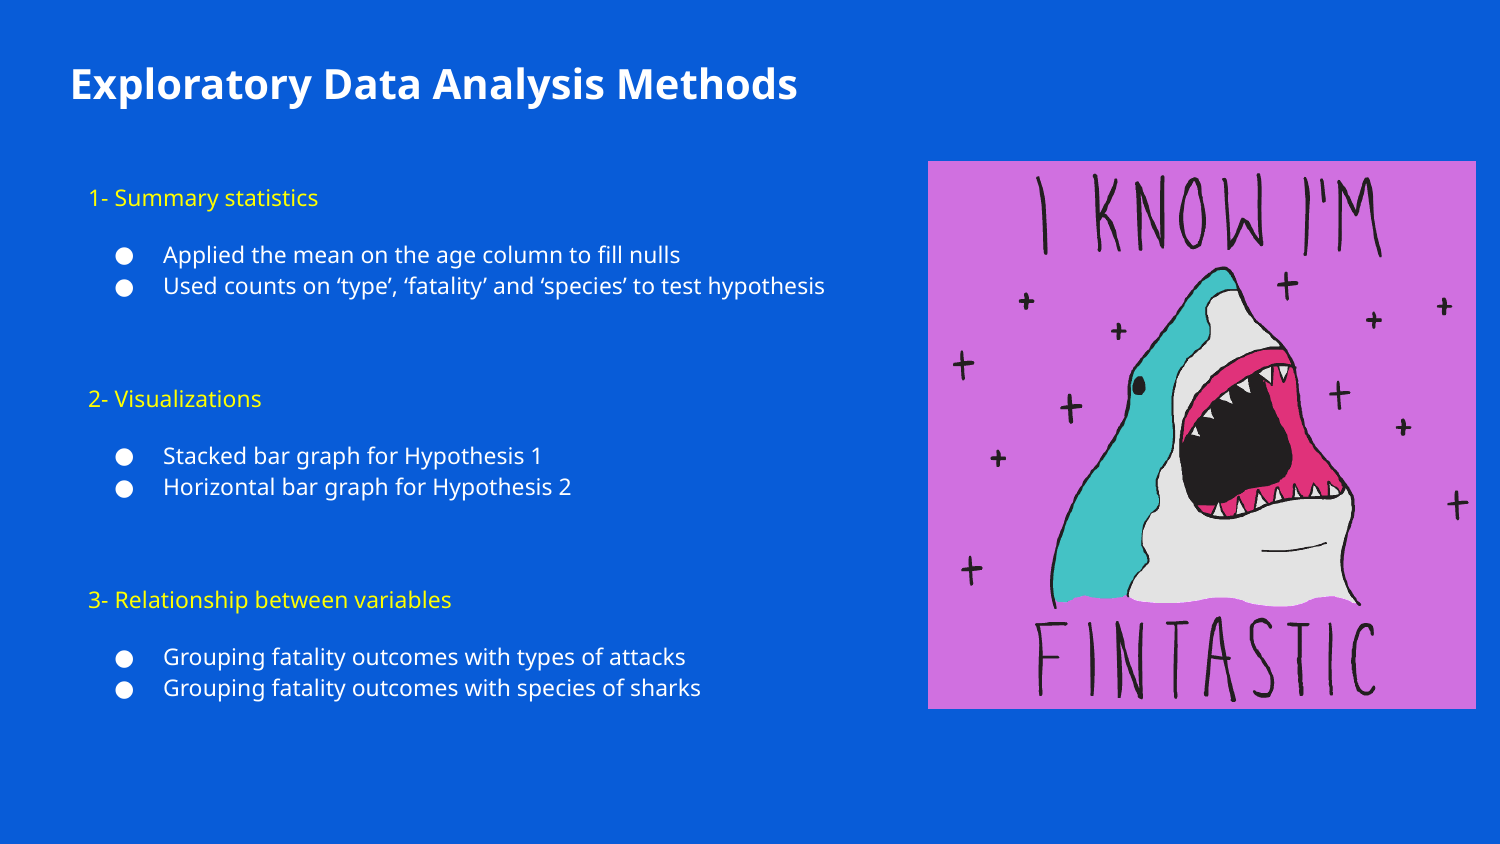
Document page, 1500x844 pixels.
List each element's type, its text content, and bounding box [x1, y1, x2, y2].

list 1- Summary statistics Applied the mean on the age column to fill nulls Used counts on ‘type’, ‘fatality’ and ‘species’ to test hypothesis 2- Visualizations Stacked bar graph for Hypothesis 1 Horizontal bar graph for Hypothesis 2 3- Relationship between variables Grouping fatality outcomes with types of attacks Grouping fatality outcomes with species of sharks [73, 164, 897, 772]
picture [928, 160, 1477, 709]
title Exploratory Data Analysis Methods [54, 42, 879, 133]
